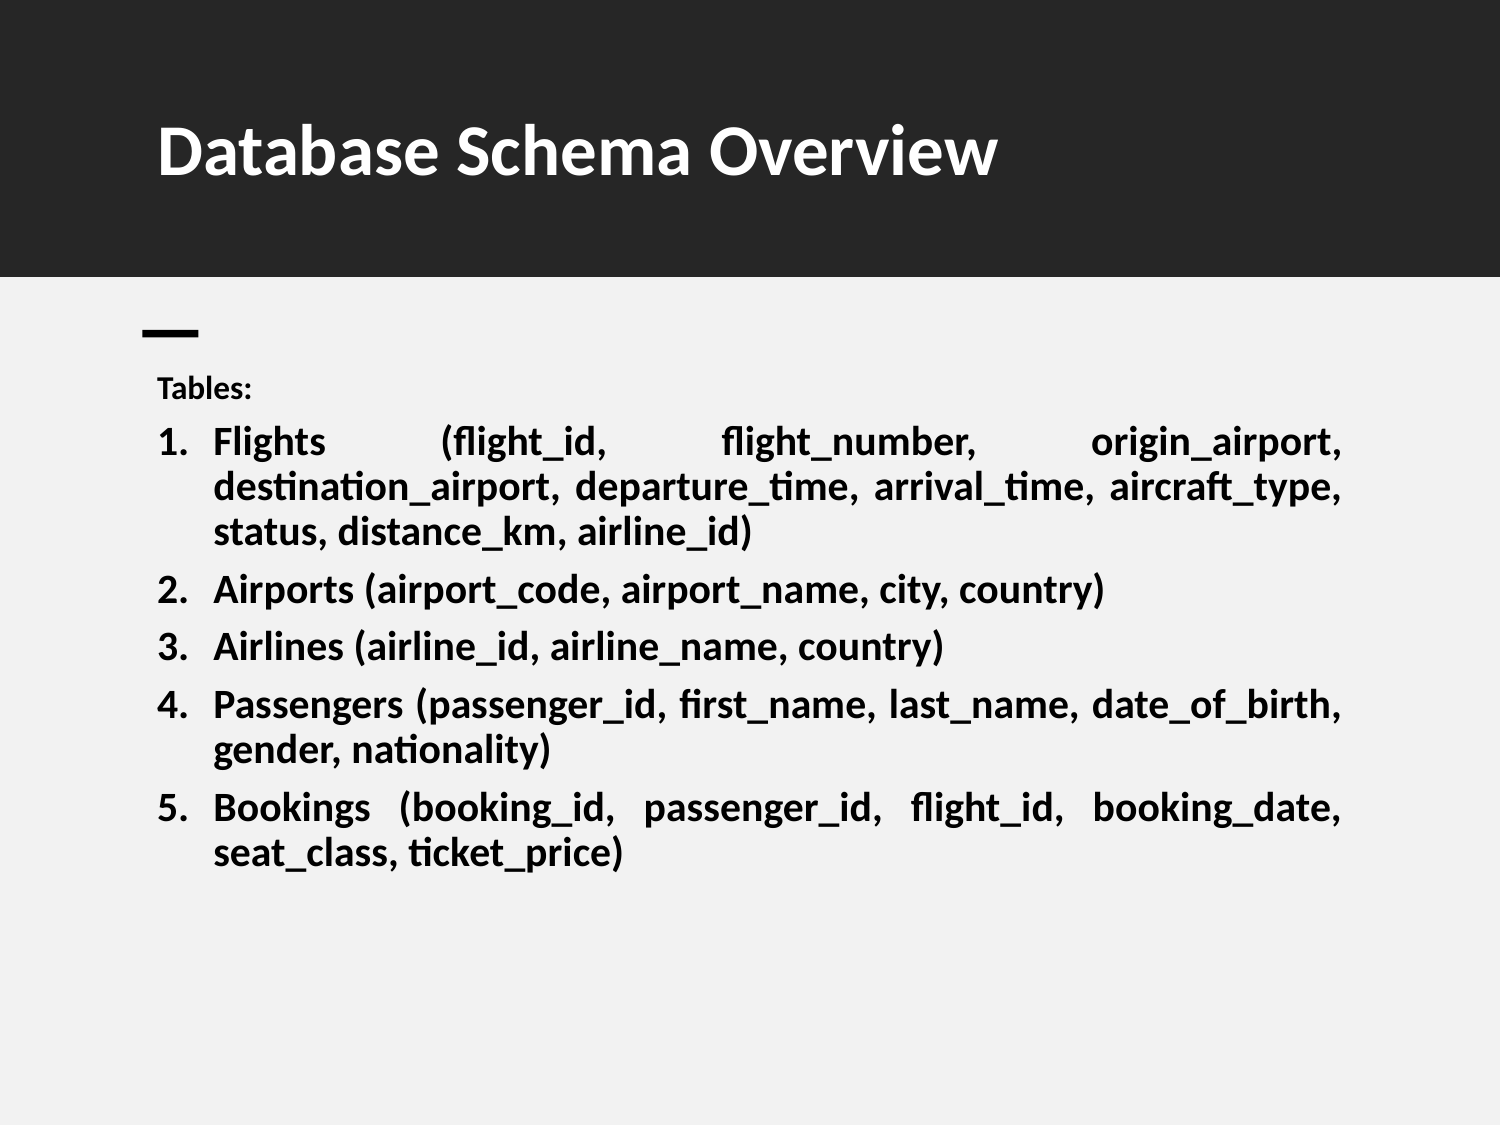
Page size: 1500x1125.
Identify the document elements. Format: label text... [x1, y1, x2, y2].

text_box [140, 328, 201, 339]
text_box Tables: Flights (flight_id, flight_number, origin_airport, destination_airport, departure_time, arrival_time, aircraft_type, status, distance_km, airline_id) Airports (airport_code, airport_name, city, country) Airlines (airline_id, airline_name, country) Passengers (passenger_id, first_name, last_name, date_of_birth, gender, nationality) Bookings (booking_id, passenger_id, flight_id, booking_date, seat_class, ticket_price) [142, 363, 1358, 1014]
text_box [0, 0, 1500, 275]
text_box [0, 275, 1500, 1125]
title Database Schema Overview [142, 104, 1359, 253]
